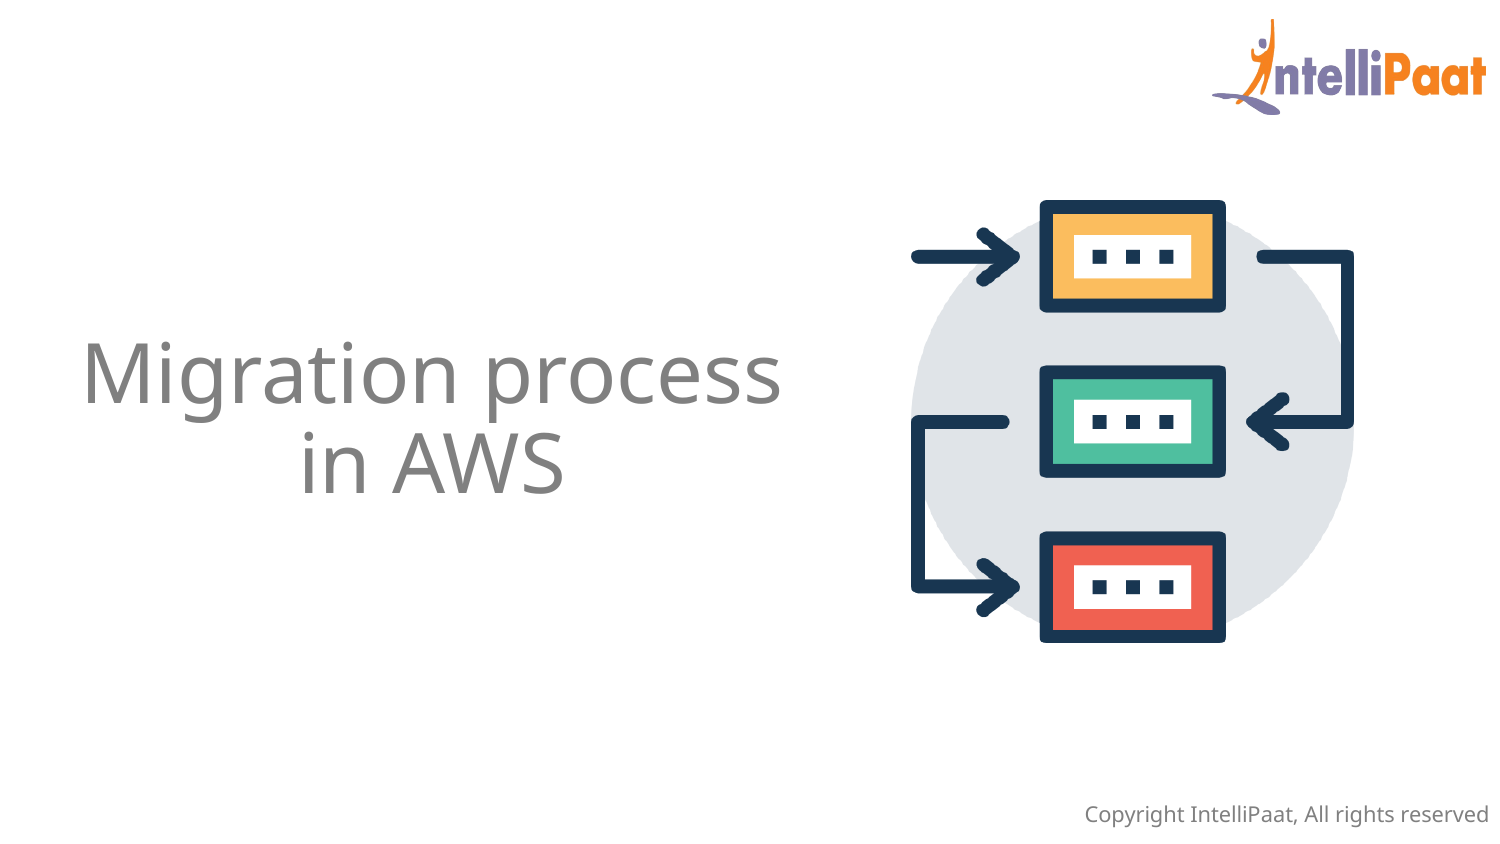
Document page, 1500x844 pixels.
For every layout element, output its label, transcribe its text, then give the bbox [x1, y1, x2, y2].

picture [1212, 19, 1486, 115]
picture [911, 200, 1354, 643]
list Migration process in AWS [66, 325, 813, 519]
